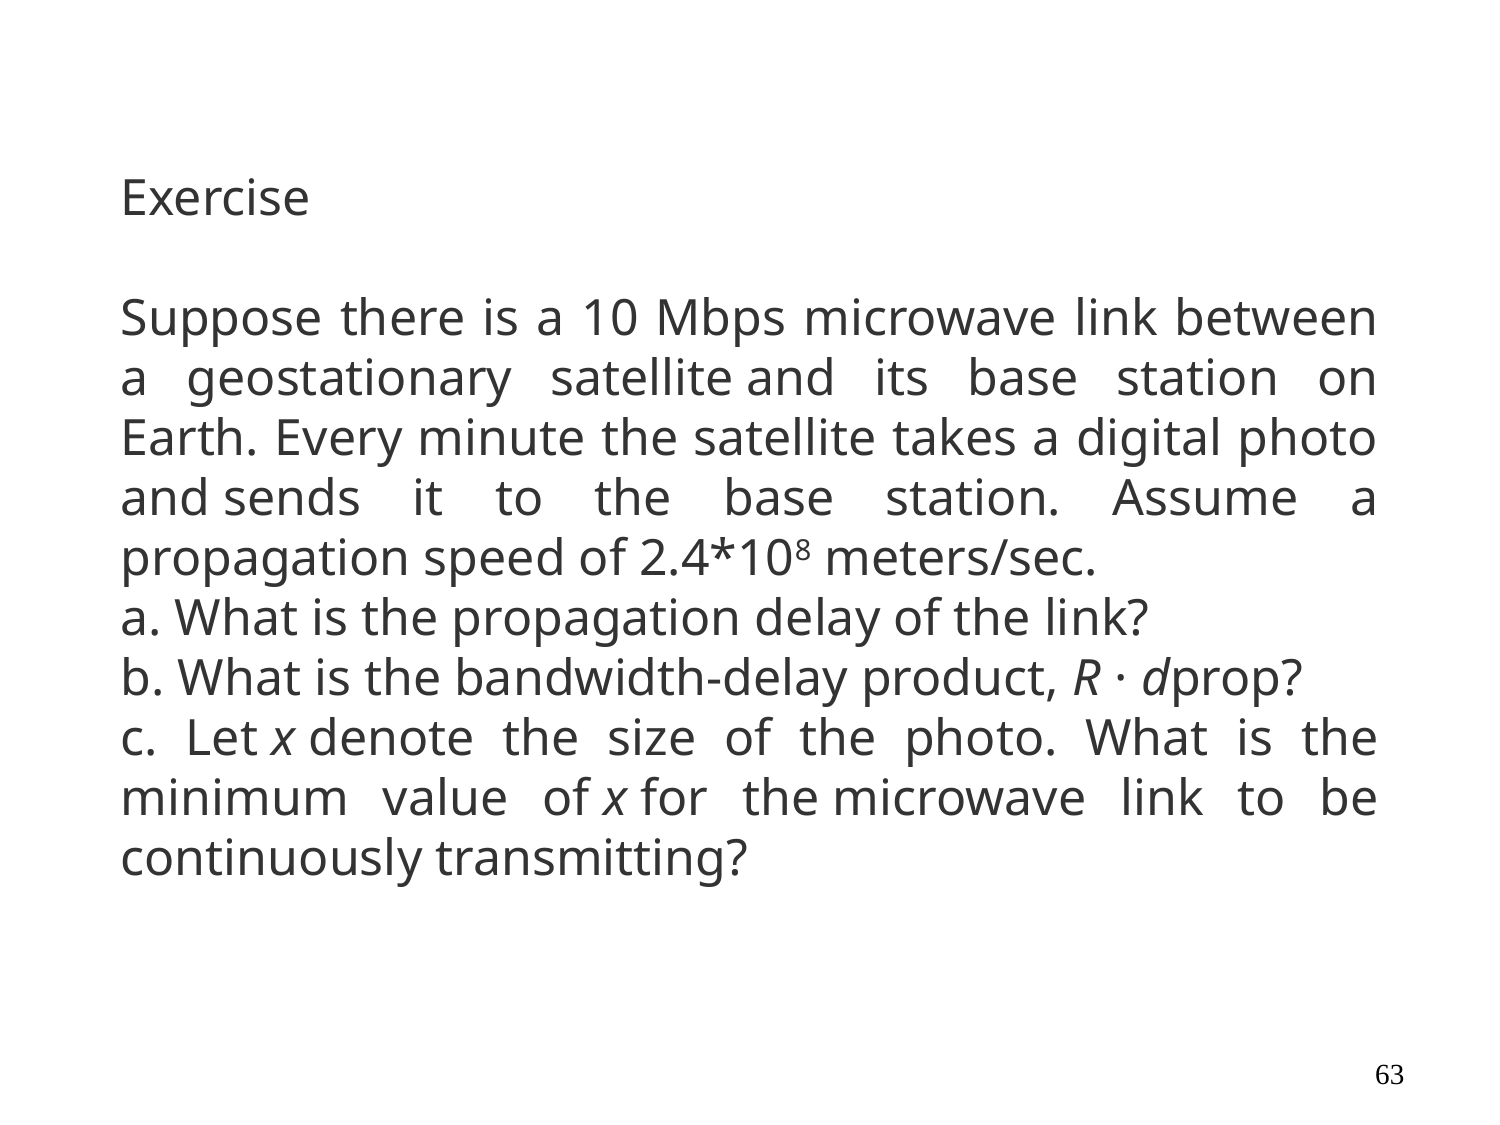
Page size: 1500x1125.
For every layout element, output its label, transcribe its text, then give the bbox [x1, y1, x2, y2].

text_box Exercise Suppose there is a 10 Mbps microwave link between a geostationary satellite and its base station on Earth. Every minute the satellite takes a digital photo and sends it to the base station. Assume a propagation speed of 2.4*108 meters/sec. a. What is the propagation delay of the link? b. What is the bandwidth-delay product, R · dprop? c. Let x denote the size of the photo. What is the minimum value of x for the microwave link to be continuously transmitting? [105, 157, 1395, 893]
text_box 63 [1317, 1048, 1420, 1124]
